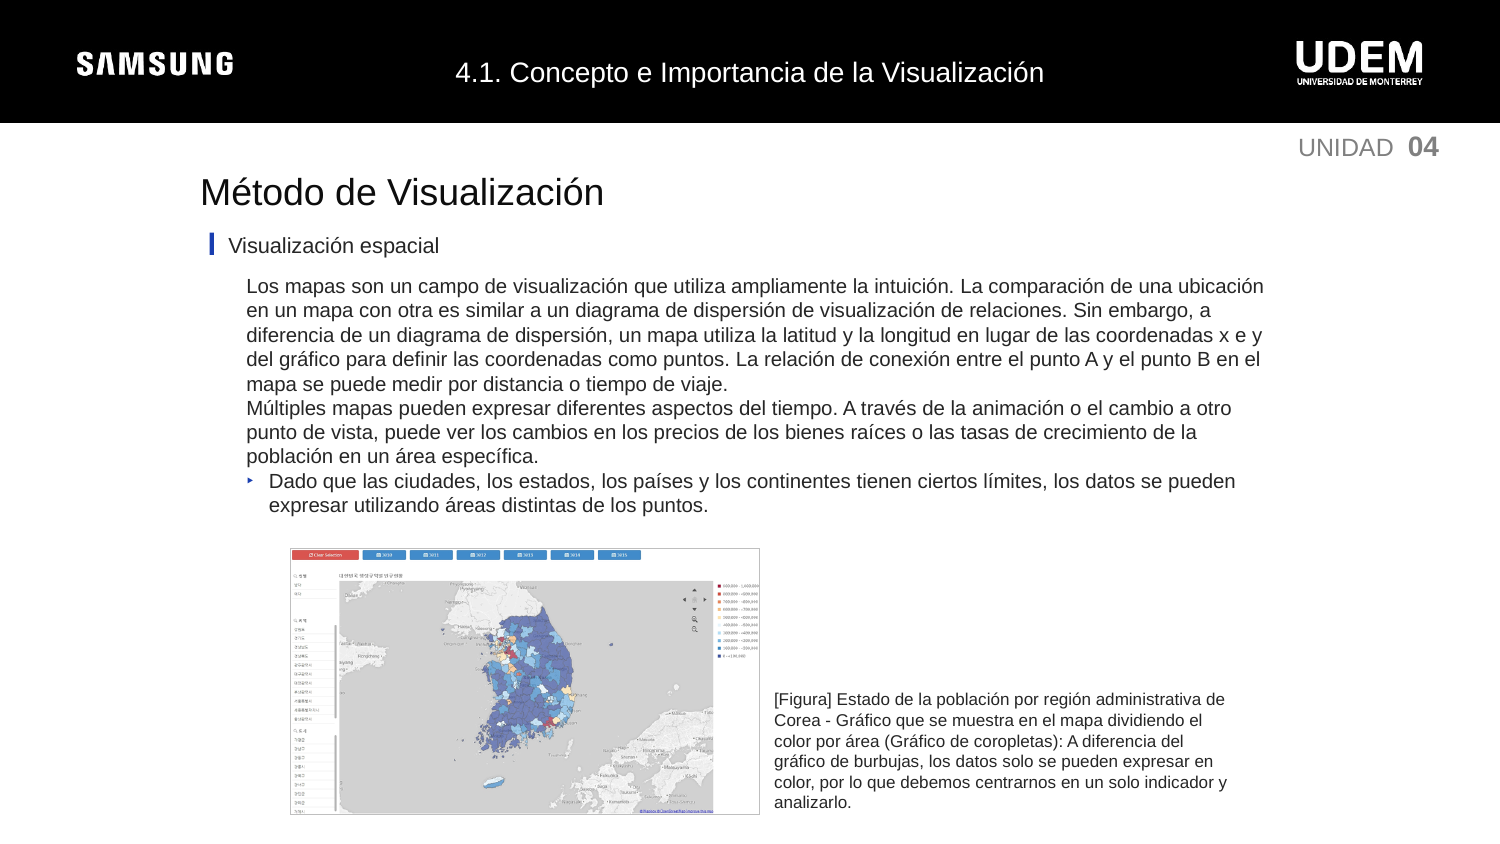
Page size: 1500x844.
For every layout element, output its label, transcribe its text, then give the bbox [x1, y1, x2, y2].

text_box 4.1. Concepto e Importancia de la Visualización [279, 54, 1221, 88]
picture [0, 0, 1500, 844]
text_box UNIDAD 04 [1289, 127, 1439, 162]
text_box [209, 231, 1291, 258]
text_box Los mapas son un campo de visualización que utiliza ampliamente la intuición. La comparación de una ubicación en un mapa con otra es similar a un diagrama de dispersión de visualización de relaciones. Sin embargo, a diferencia de un diagrama de dispersión, un mapa utiliza la latitud y la longitud en lugar de las coordenadas x e y del gráfico para definir las coordenadas como puntos. La relación de conexión entre el punto A y el punto B en el mapa se puede medir por distancia o tiempo de viaje. Múltiples mapas pueden expresar diferentes aspectos del tiempo. A través de la animación o el cambio a otro punto de vista, puede ver los cambios en los precios de los bienes raíces o las tasas de crecimiento de la población en un área específica. Dado que las ciudades, los estados, los países y los continentes tienen ciertos límites, los datos se pueden expresar utilizando áreas distintas de los puntos. [231, 265, 1283, 524]
text_box Método de Visualización [199, 167, 1309, 214]
text_box [Figura] Estado de la población por región administrativa de Corea - Gráfico que se muestra en el mapa dividiendo el color por área (Gráfico de coropletas): A diferencia del gráfico de burbujas, los datos solo se pueden expresar en color, por lo que debemos centrarnos en un solo indicador y analizarlo. [759, 681, 1255, 820]
